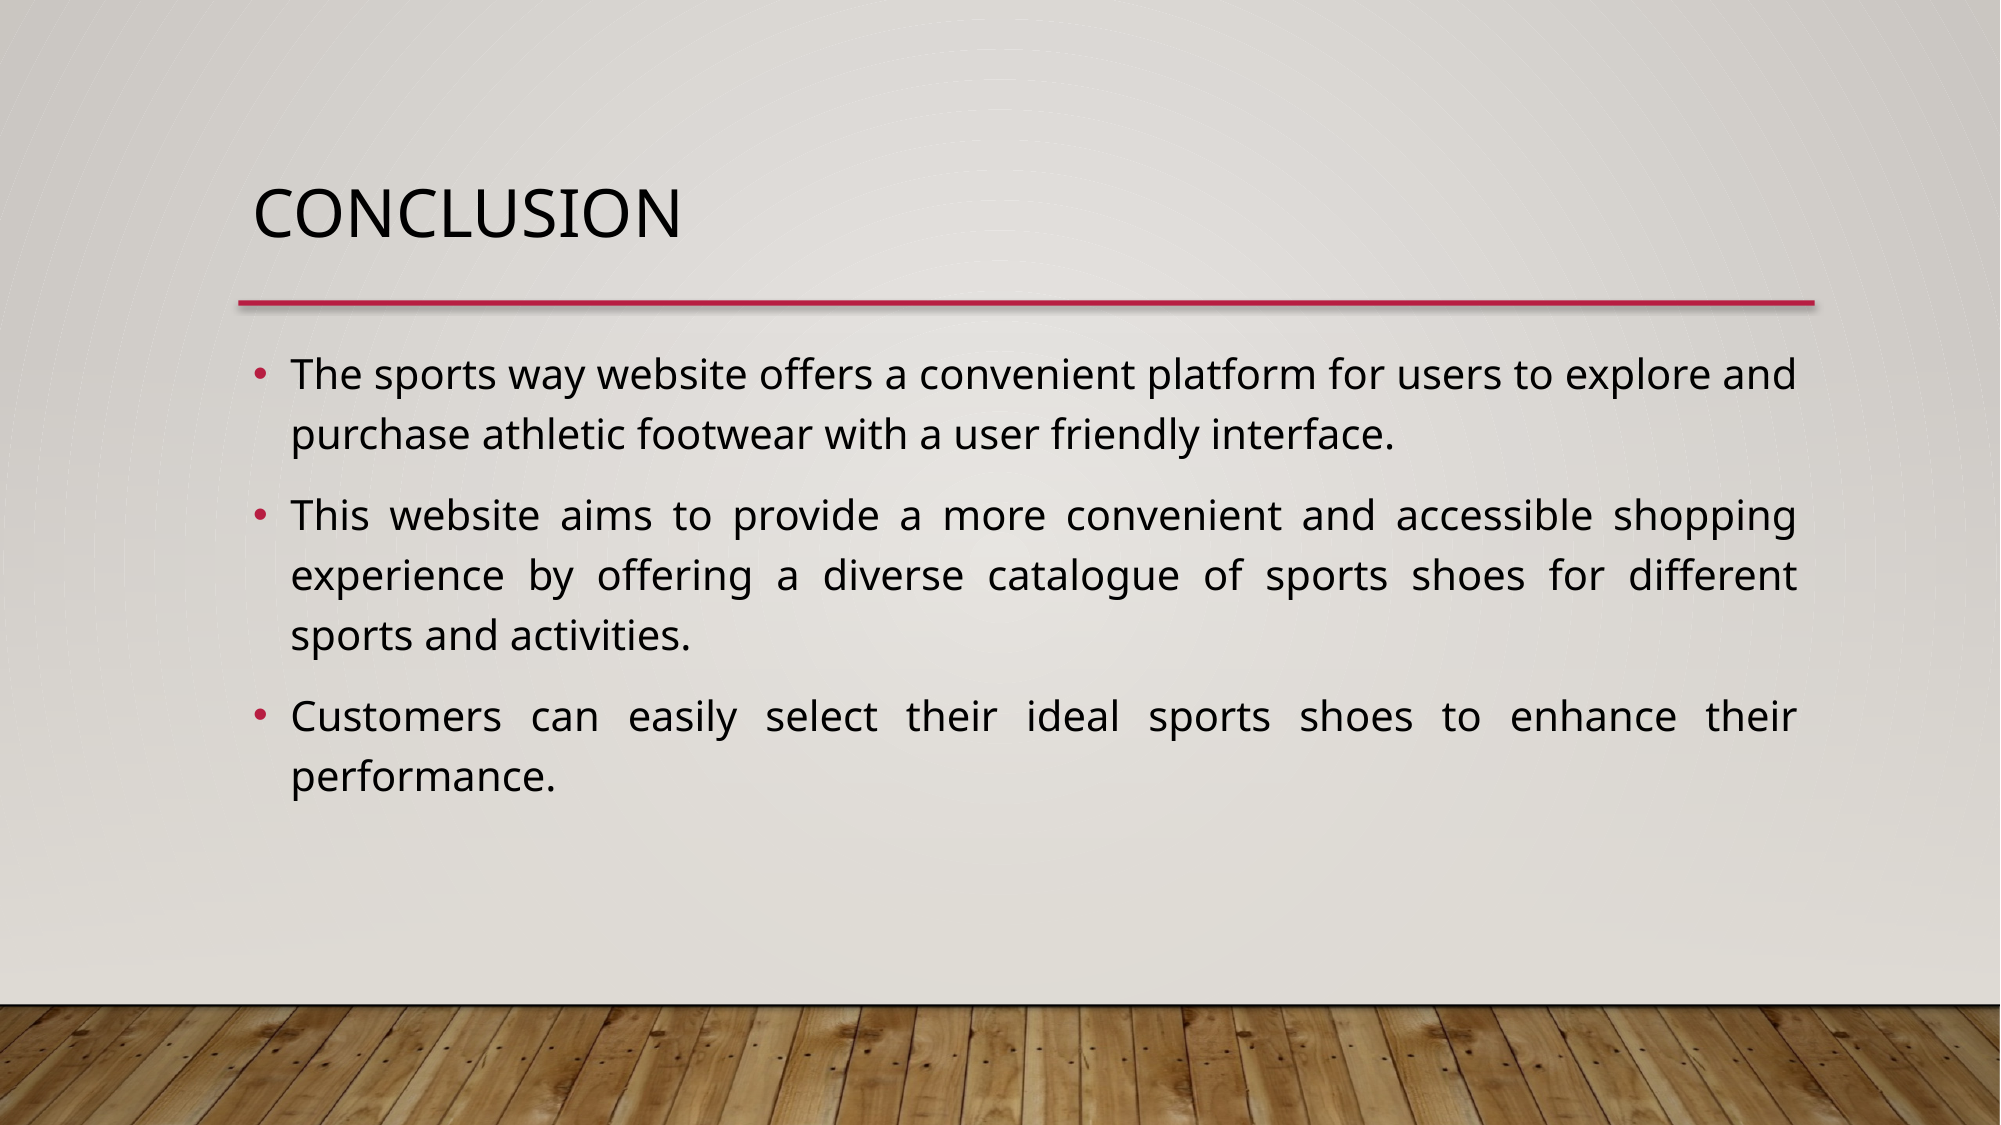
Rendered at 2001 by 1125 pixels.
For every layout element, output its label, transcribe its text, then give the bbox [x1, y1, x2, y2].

text_box Conclusion [238, 131, 1814, 304]
picture [0, 1007, 2000, 1125]
text_box The sports way website offers a convenient platform for users to explore and purchase athletic footwear with a user friendly interface. This website aims to provide a more convenient and accessible shopping experience by offering a diverse catalogue of sports shoes for different sports and activities. Customers can easily select their ideal sports shoes to enhance their performance. [238, 330, 1814, 897]
